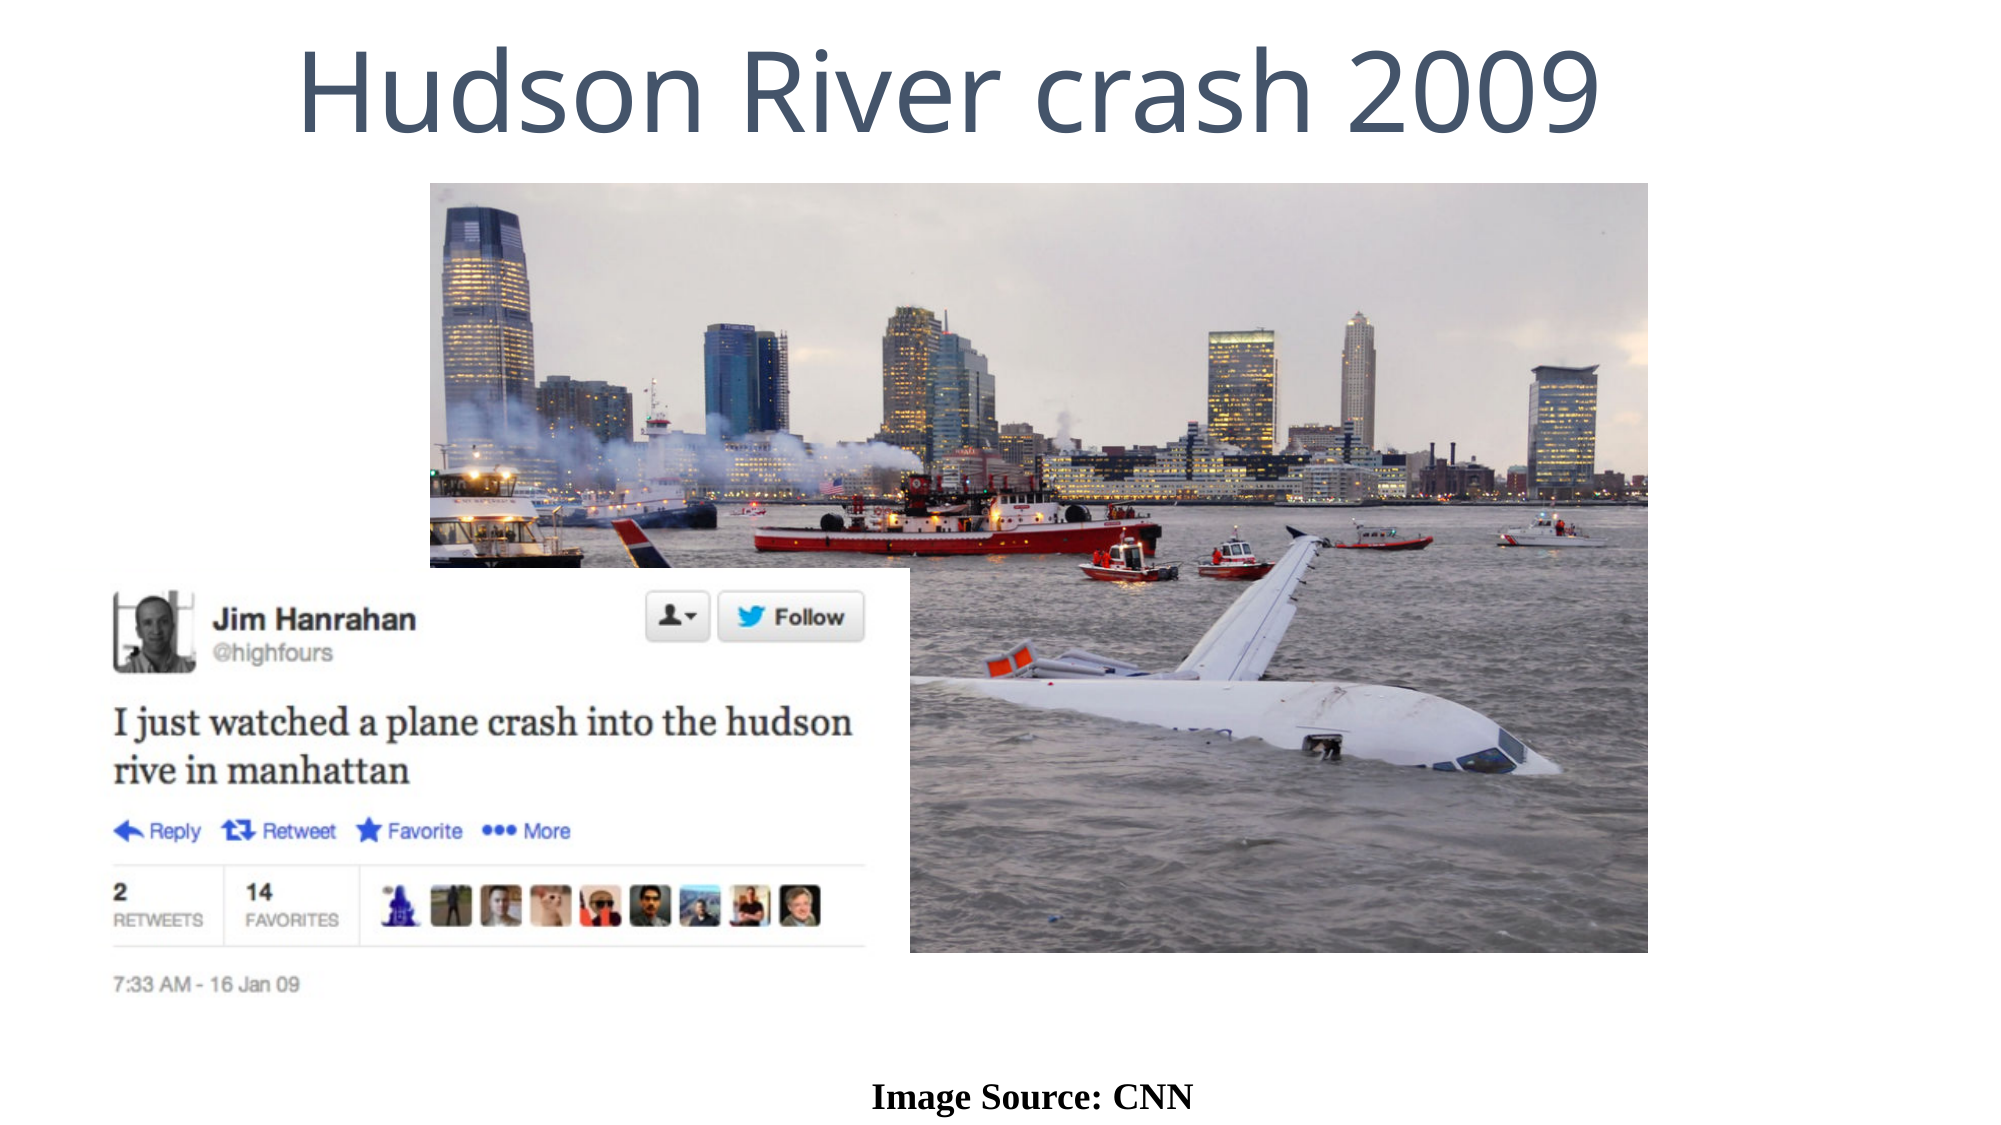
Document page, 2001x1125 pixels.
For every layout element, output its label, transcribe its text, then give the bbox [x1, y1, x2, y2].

picture [48, 183, 1648, 1007]
text_box Image Source: CNN [856, 1064, 1293, 1125]
title Hudson River crash 2009 [65, 71, 1834, 162]
